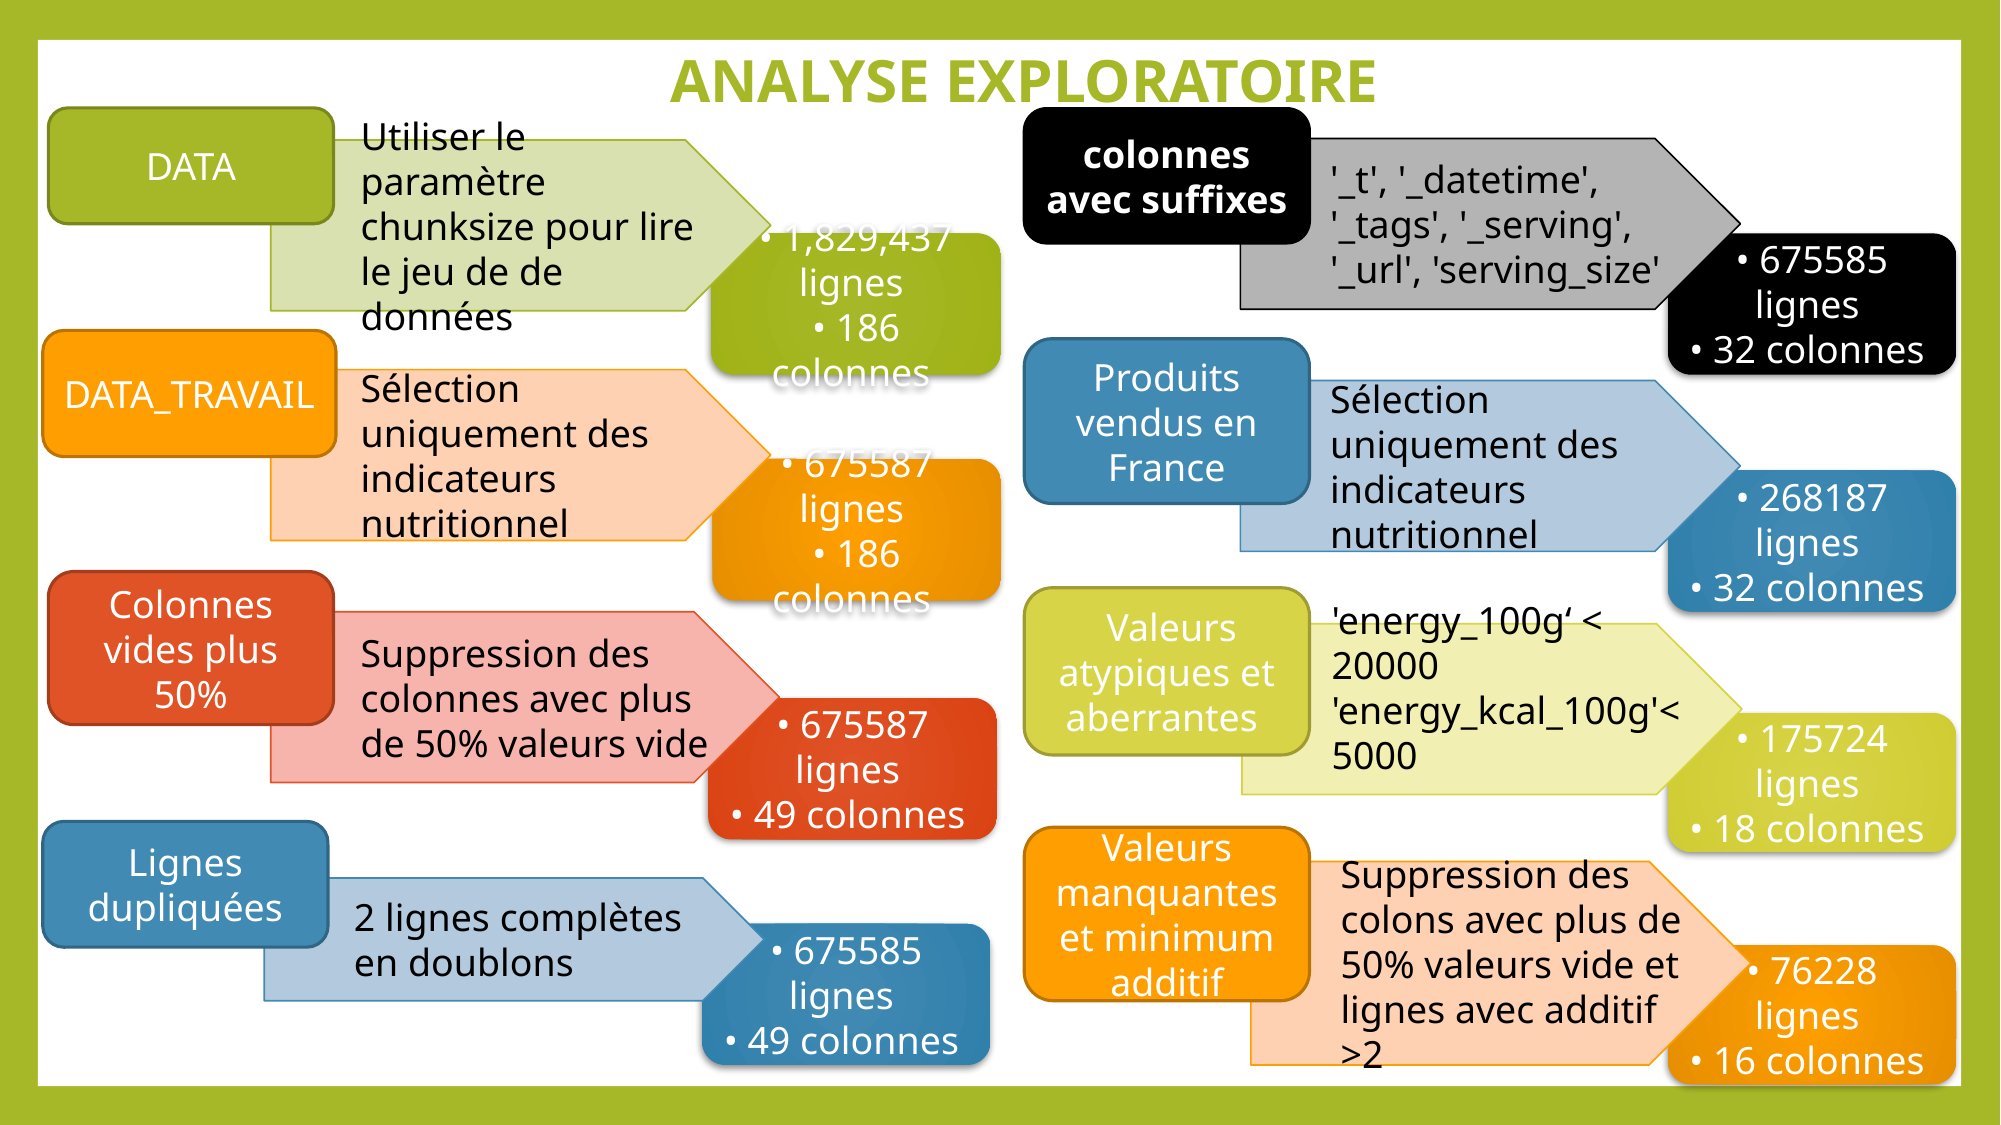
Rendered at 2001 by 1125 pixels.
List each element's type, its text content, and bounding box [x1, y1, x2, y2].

text_box DATA [46, 106, 336, 226]
text_box • 175724 lignes • 18 colonnes [1667, 713, 1957, 852]
text_box • 268187 lignes • 32 colonnes [1667, 470, 1957, 612]
text_box • 675587 lignes • 186 colonnes [712, 458, 1002, 601]
text_box Sélection uniquement des indicateurs nutritionnel [1239, 379, 1741, 553]
text_box Lignes dupliquées [41, 819, 330, 949]
text_box '_t', '_datetime', '_tags', '_serving', '_url', 'serving_size' [1239, 137, 1741, 311]
text_box • 675587 lignes • 49 colonnes [708, 698, 998, 840]
text_box • 76228 lignes • 16 colonnes [1667, 945, 1957, 1085]
text_box • 675585 lignes • 32 colonnes [1667, 233, 1957, 375]
text_box Suppression des colonnes avec plus de 50% valeurs vide [269, 610, 780, 784]
text_box colonnes avec suffixes [1022, 107, 1312, 245]
text_box Utiliser le paramètre chunksize pour lire le jeu de de données [269, 139, 772, 312]
text_box Valeurs manquantes et minimum additif [1022, 825, 1312, 1003]
text_box Suppression des colons avec plus de 50% valeurs vide et lignes avec additif >2 [1250, 860, 1752, 1066]
title ANALYSE EXPLORATOIRE [564, 42, 1485, 126]
text_box Colonnes vides plus 50% [46, 569, 336, 727]
text_box 2 lignes complètes en doublons [263, 877, 765, 1002]
text_box Valeurs atypiques et aberrantes [1022, 586, 1312, 757]
text_box 'energy_100g‘ < 20000 'energy_kcal_100g'<5000 [1241, 622, 1743, 796]
text_box • 1,829,437 lignes • 186 colonnes [711, 233, 1002, 375]
text_box DATA_TRAVAIL [41, 328, 338, 459]
text_box Produits vendus en France [1022, 337, 1312, 506]
text_box • 675585 lignes • 49 colonnes [701, 923, 991, 1066]
text_box Sélection uniquement des indicateurs nutritionnel [269, 368, 772, 542]
